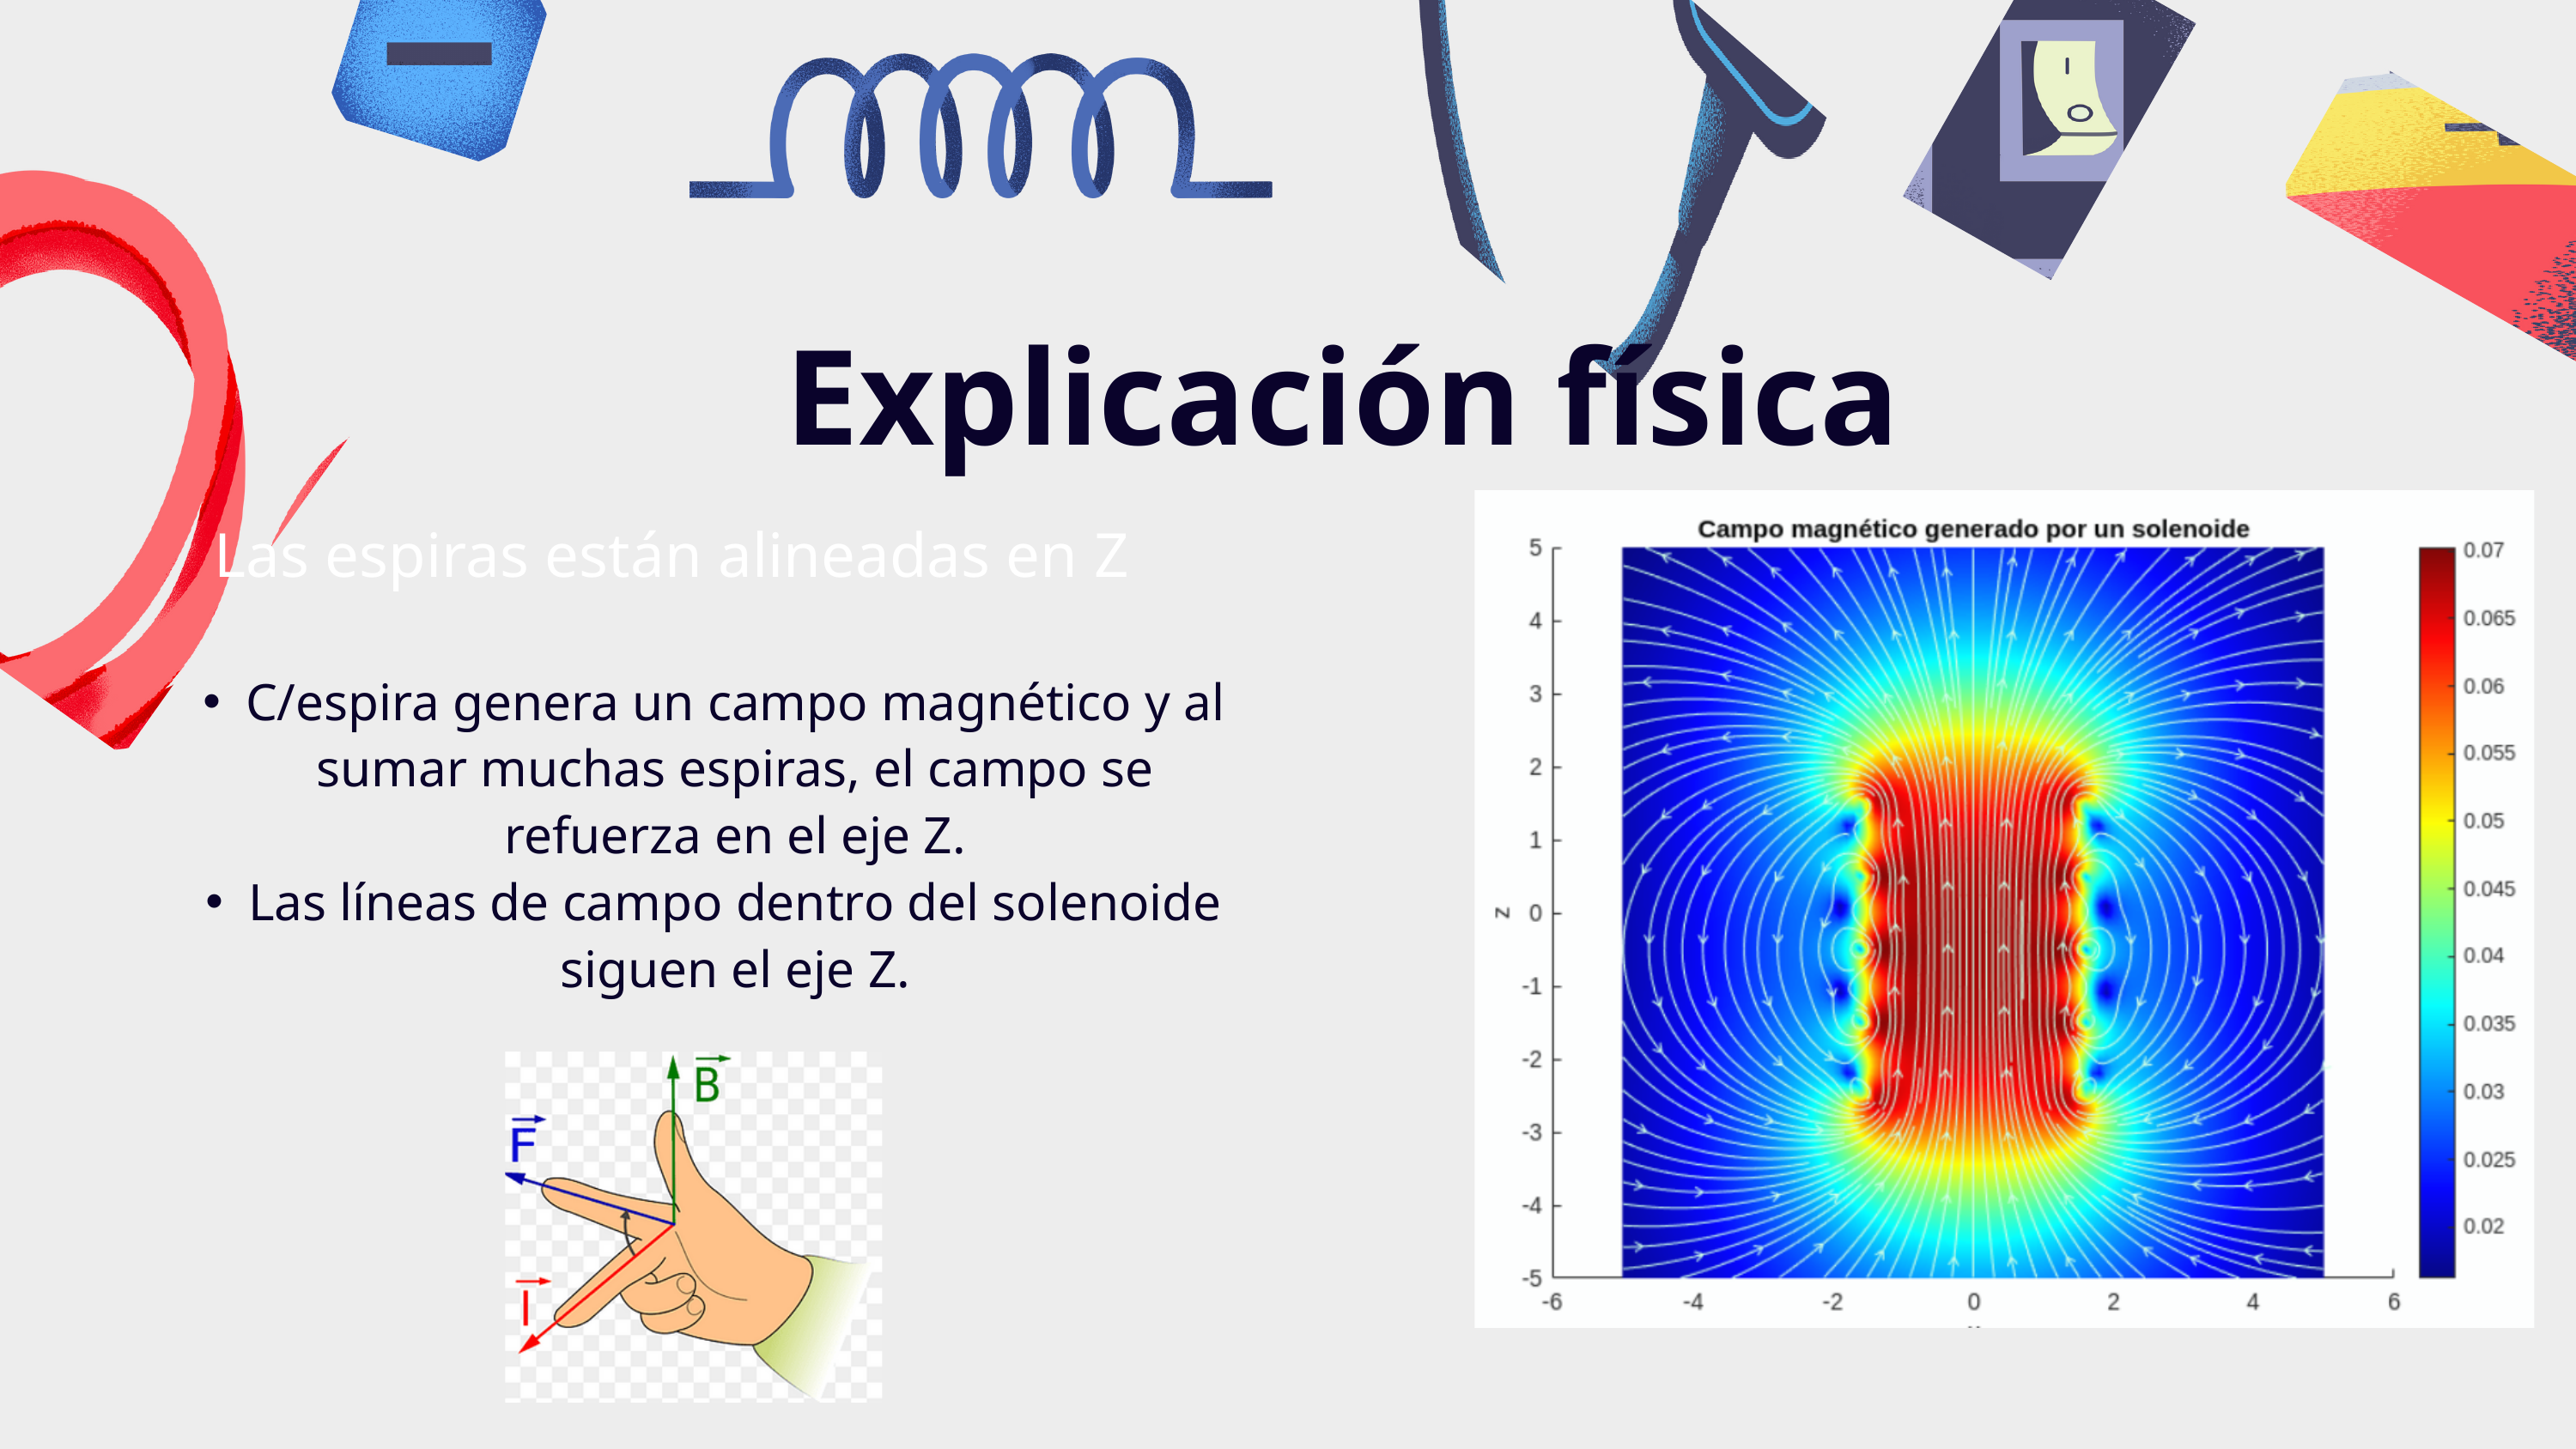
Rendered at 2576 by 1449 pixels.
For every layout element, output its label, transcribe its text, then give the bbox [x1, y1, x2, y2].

text_box [2280, 53, 2576, 361]
text_box Explicación física [272, 307, 2415, 472]
text_box [505, 1052, 883, 1403]
text_box [325, 0, 551, 168]
text_box Las espiras están alineadas en Z [106, 508, 1238, 590]
text_box C/espira genera un campo magnético y al sumar muchas espiras, el campo se refuerza en el eje Z. Las líneas de campo dentro del solenoide siguen el eje Z. [148, 664, 1238, 997]
text_box [0, 0, 506, 756]
text_box [1902, 0, 2196, 281]
text_box [690, 53, 1273, 198]
text_box [1178, 0, 1874, 307]
text_box [1474, 490, 2535, 1328]
